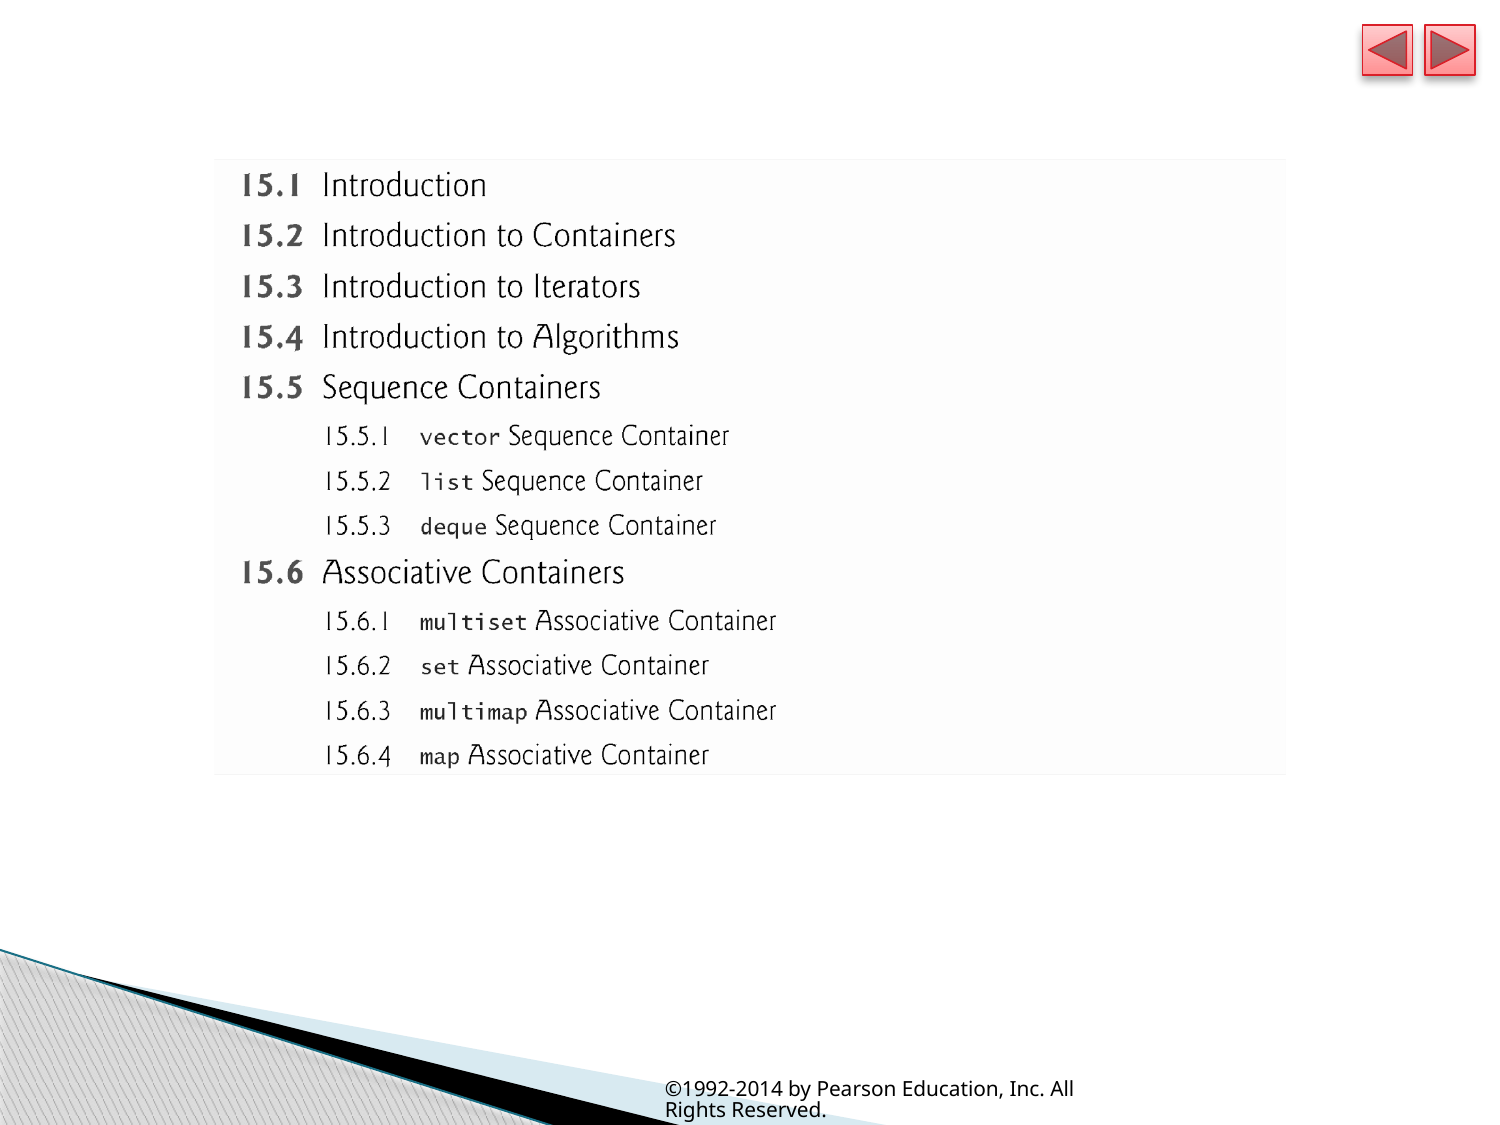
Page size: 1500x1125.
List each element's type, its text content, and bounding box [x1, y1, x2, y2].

footer ©1992-2014 by Pearson Education, Inc. All Rights Reserved. [650, 1051, 1105, 1112]
picture [0, 106, 1500, 1018]
